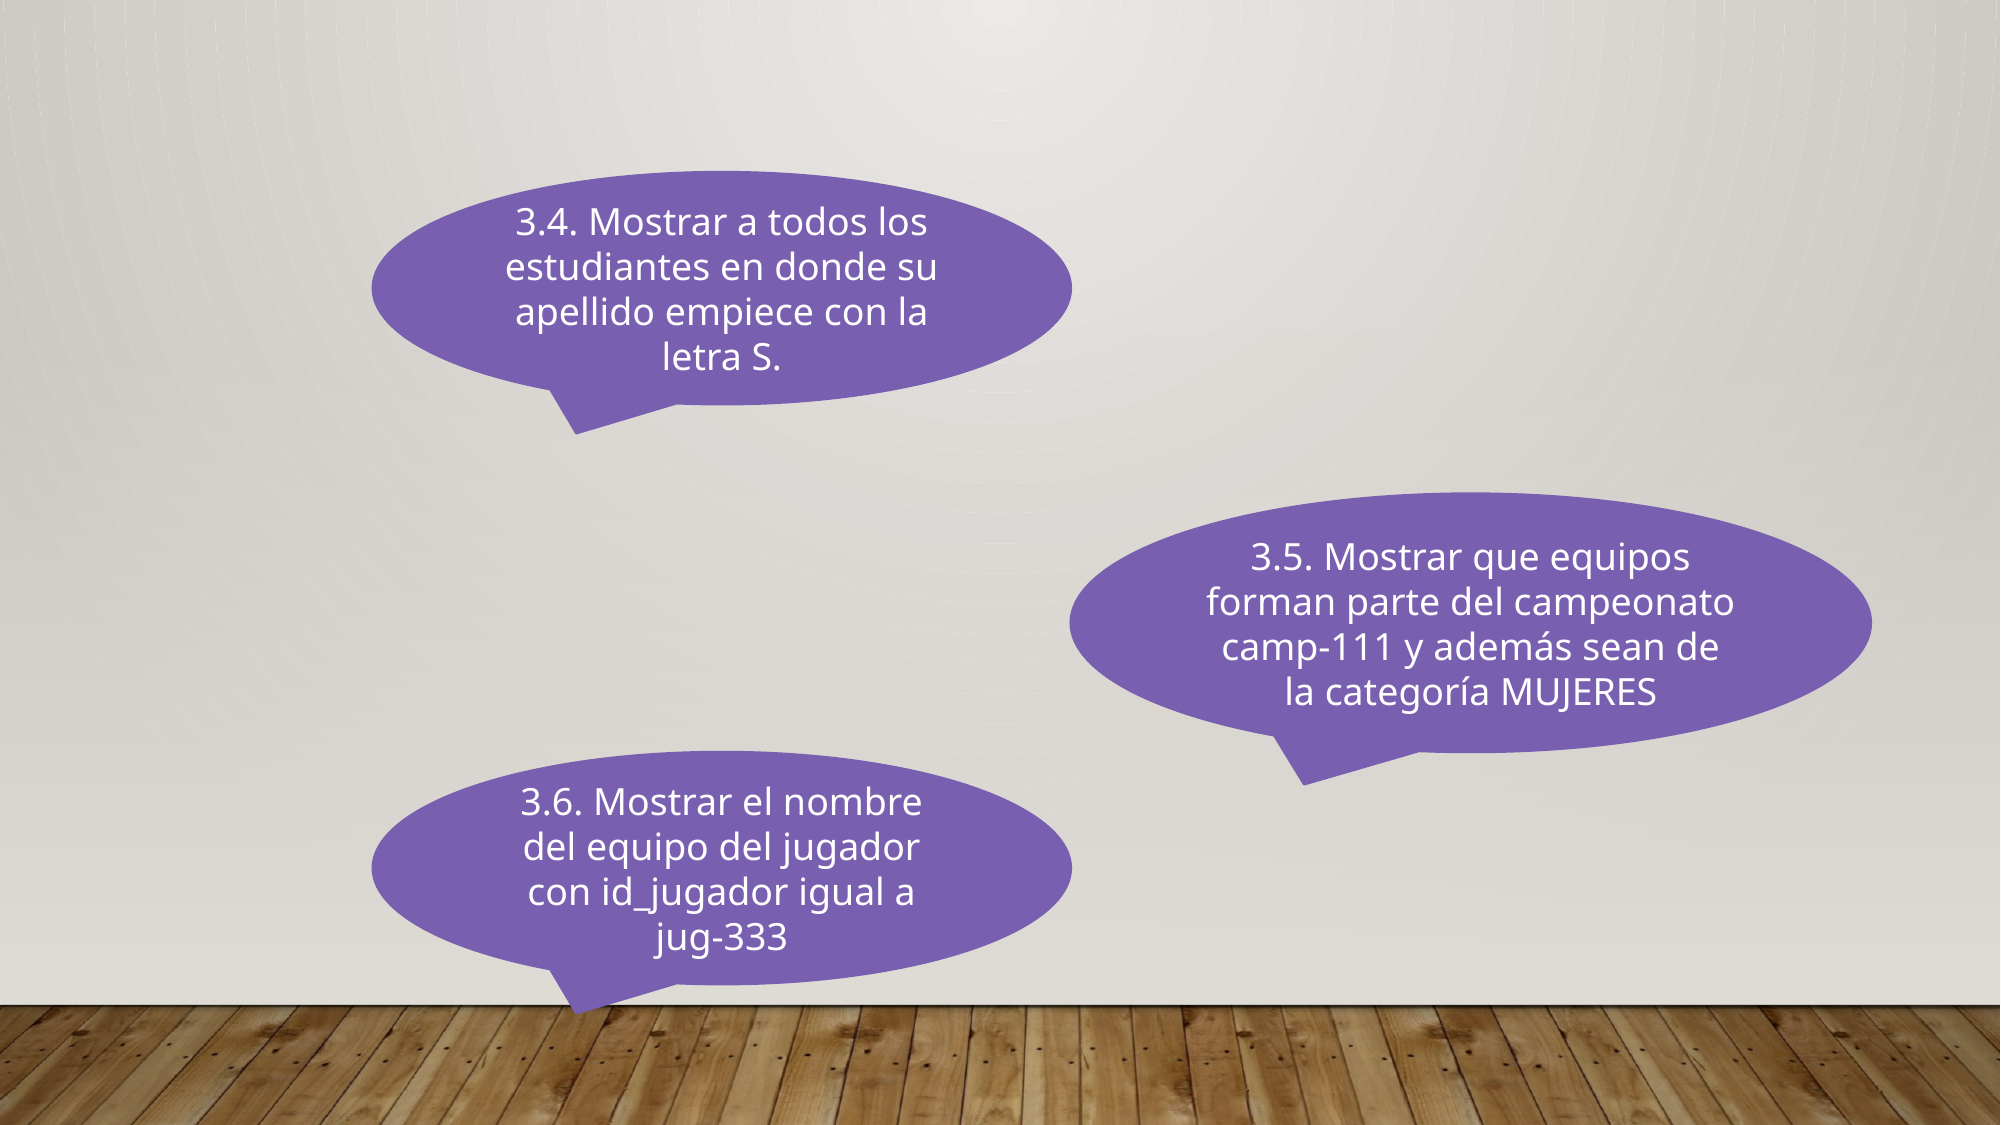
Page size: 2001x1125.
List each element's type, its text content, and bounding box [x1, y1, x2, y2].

text_box 3.6. Mostrar el nombre del equipo del jugador con id_jugador igual a jug-333 [371, 750, 1073, 1015]
text_box 3.5. Mostrar que equipos forman parte del campeonato camp-111 y además sean de la categoría MUJERES [1069, 492, 1873, 786]
picture [0, 1005, 2000, 1125]
text_box 3.4. Mostrar a todos los estudiantes en donde su apellido empiece con la letra S. [371, 170, 1073, 435]
